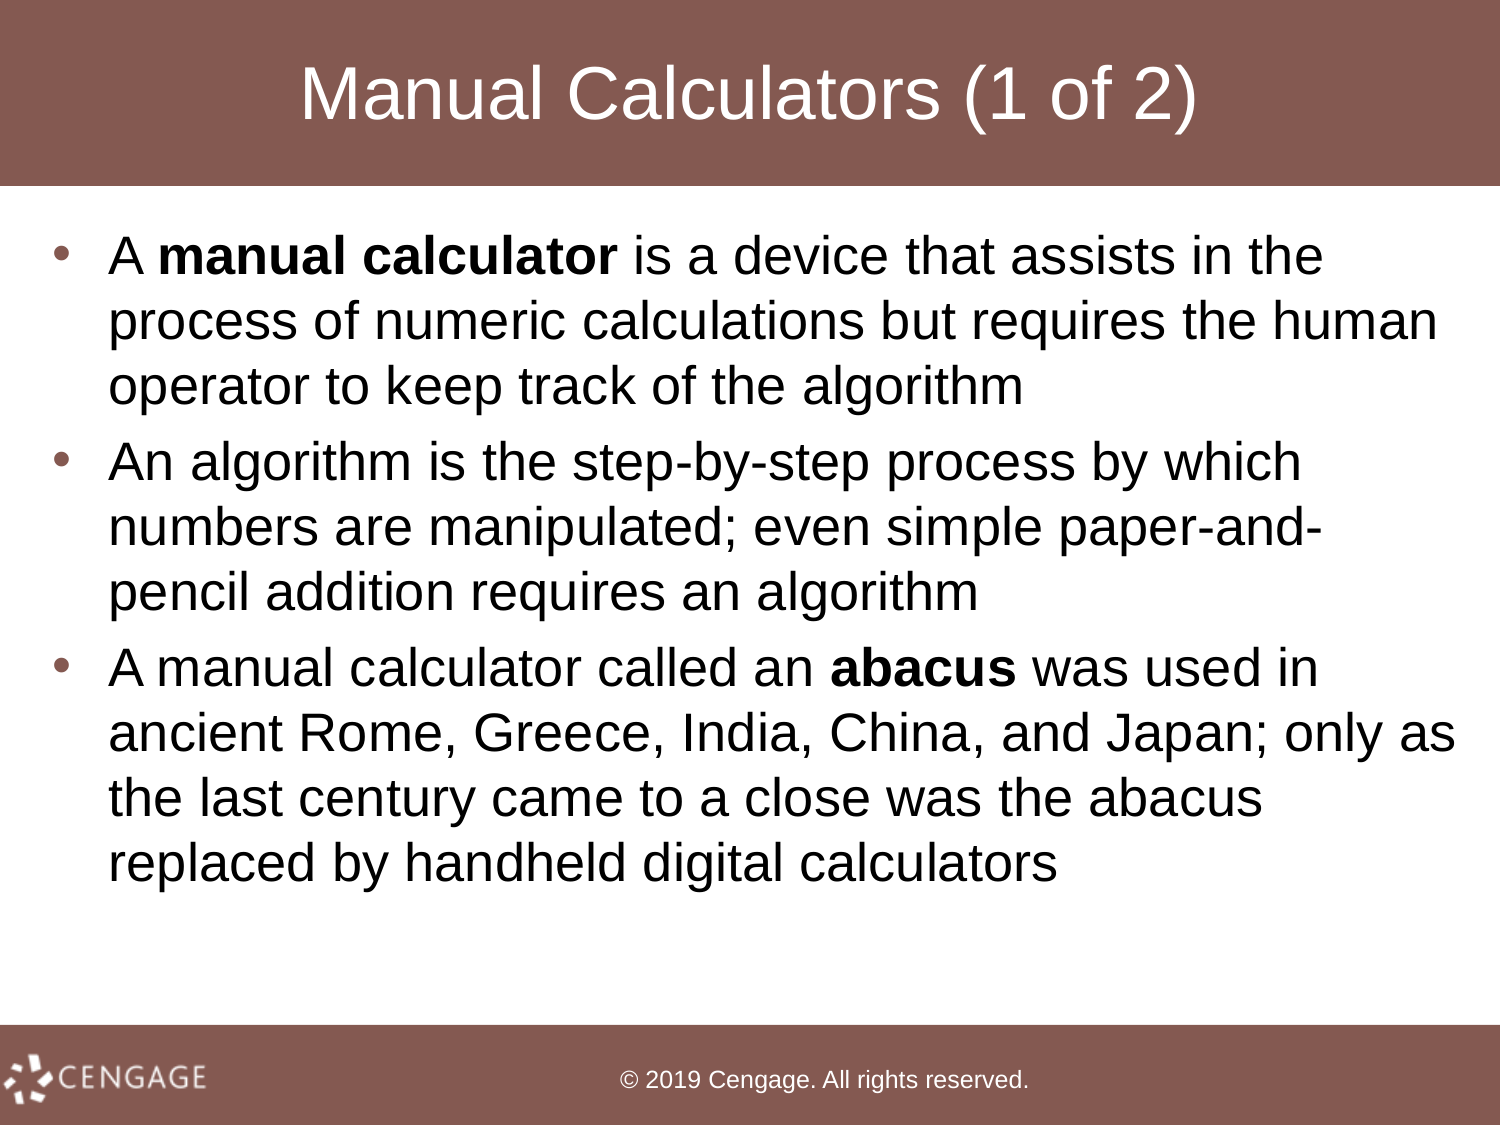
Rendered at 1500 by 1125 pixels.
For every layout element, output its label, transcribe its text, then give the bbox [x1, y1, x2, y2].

title Manual Calculators (1 of 2) [75, 4, 1425, 175]
picture [0, 1051, 211, 1106]
list A manual calculator is a device that assists in the process of numeric calculations but requires the human operator to keep track of the algorithm An algorithm is the step-by-step process by which numbers are manipulated; even simple paper-and-pencil addition requires an algorithm A manual calculator called an abacus was used in ancient Rome, Greece, India, China, and Japan; only as the last century came to a close was the abacus replaced by handheld digital calculators [37, 212, 1475, 1005]
